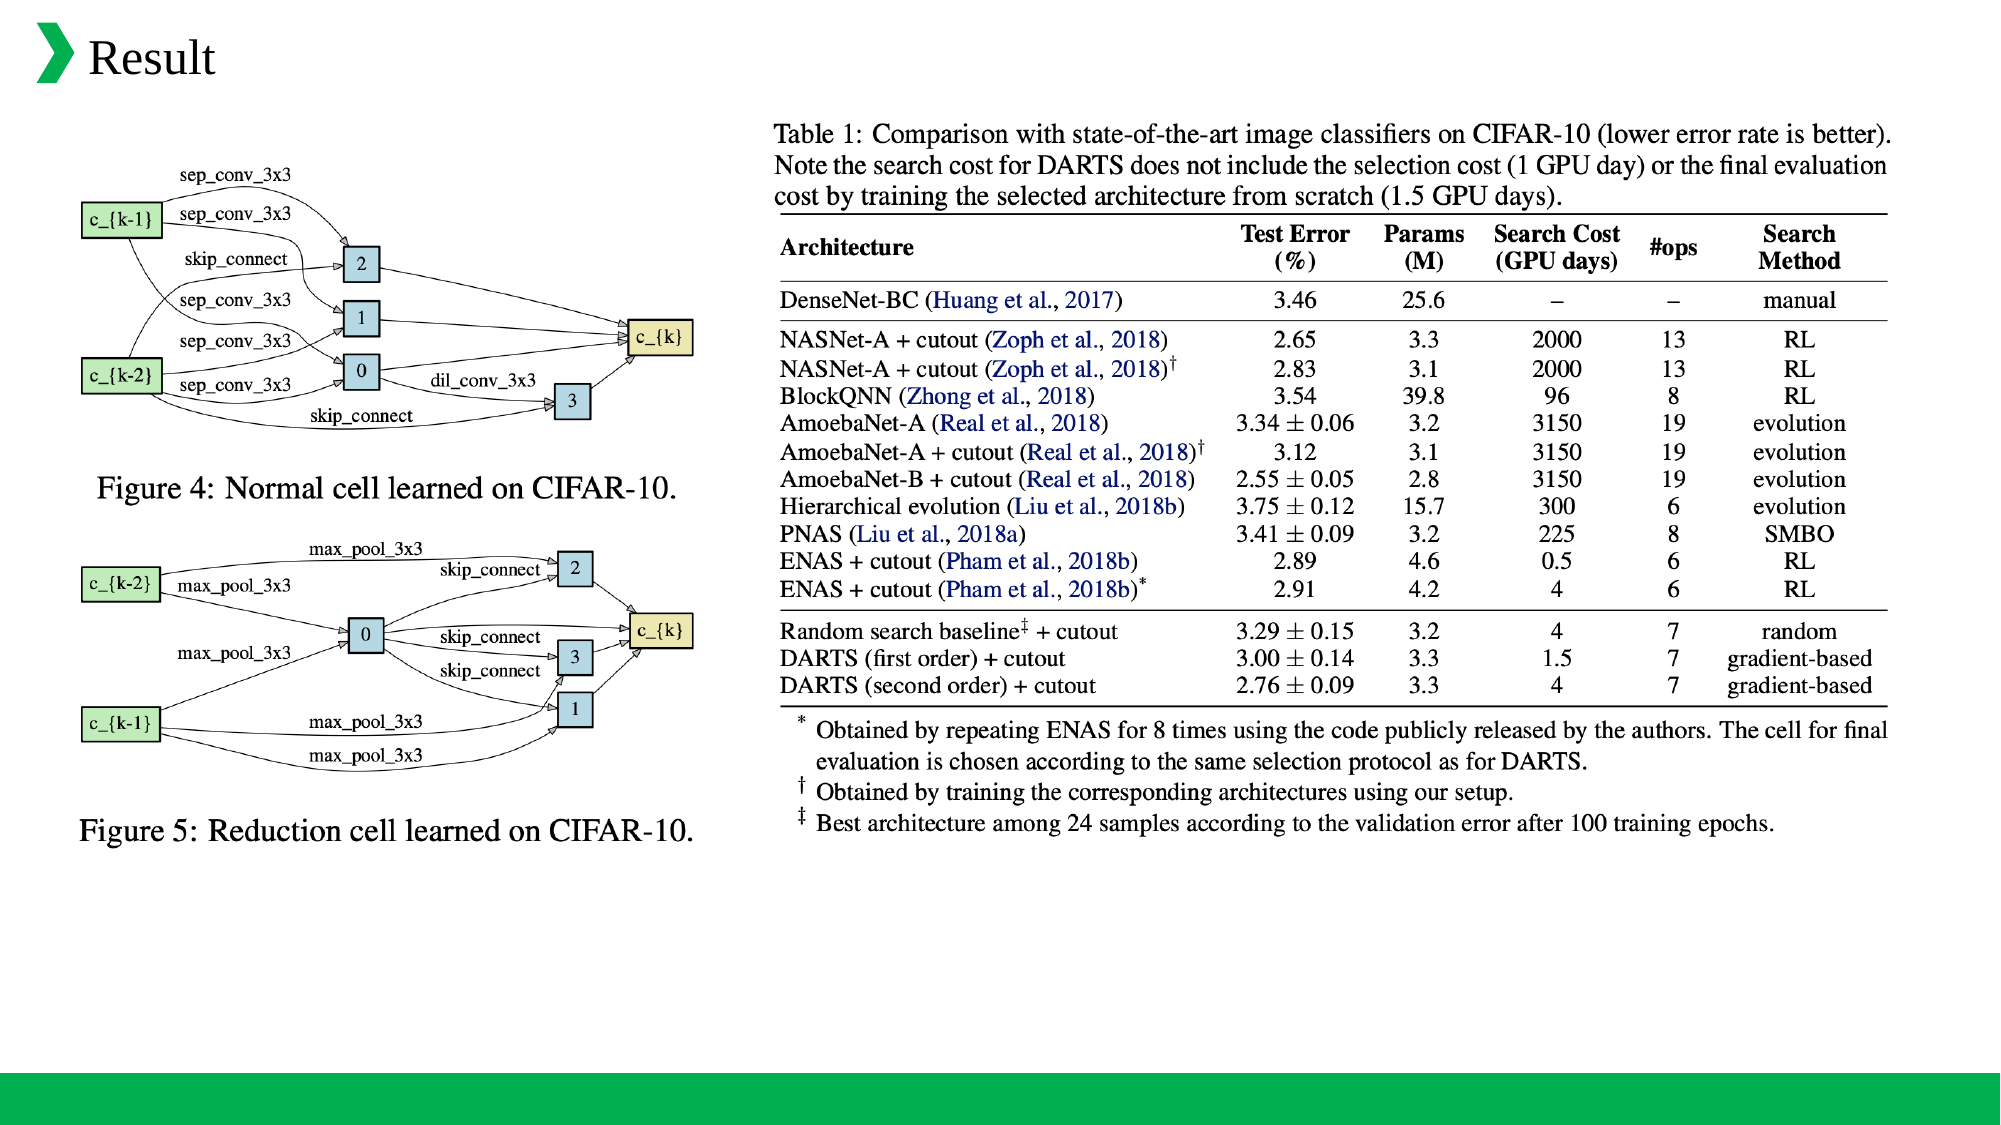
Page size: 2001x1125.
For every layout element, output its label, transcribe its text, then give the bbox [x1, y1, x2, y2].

text_box [36, 22, 75, 84]
text_box [0, 1072, 2000, 1125]
picture [38, 109, 1913, 884]
subtitle Result [73, 23, 1878, 110]
